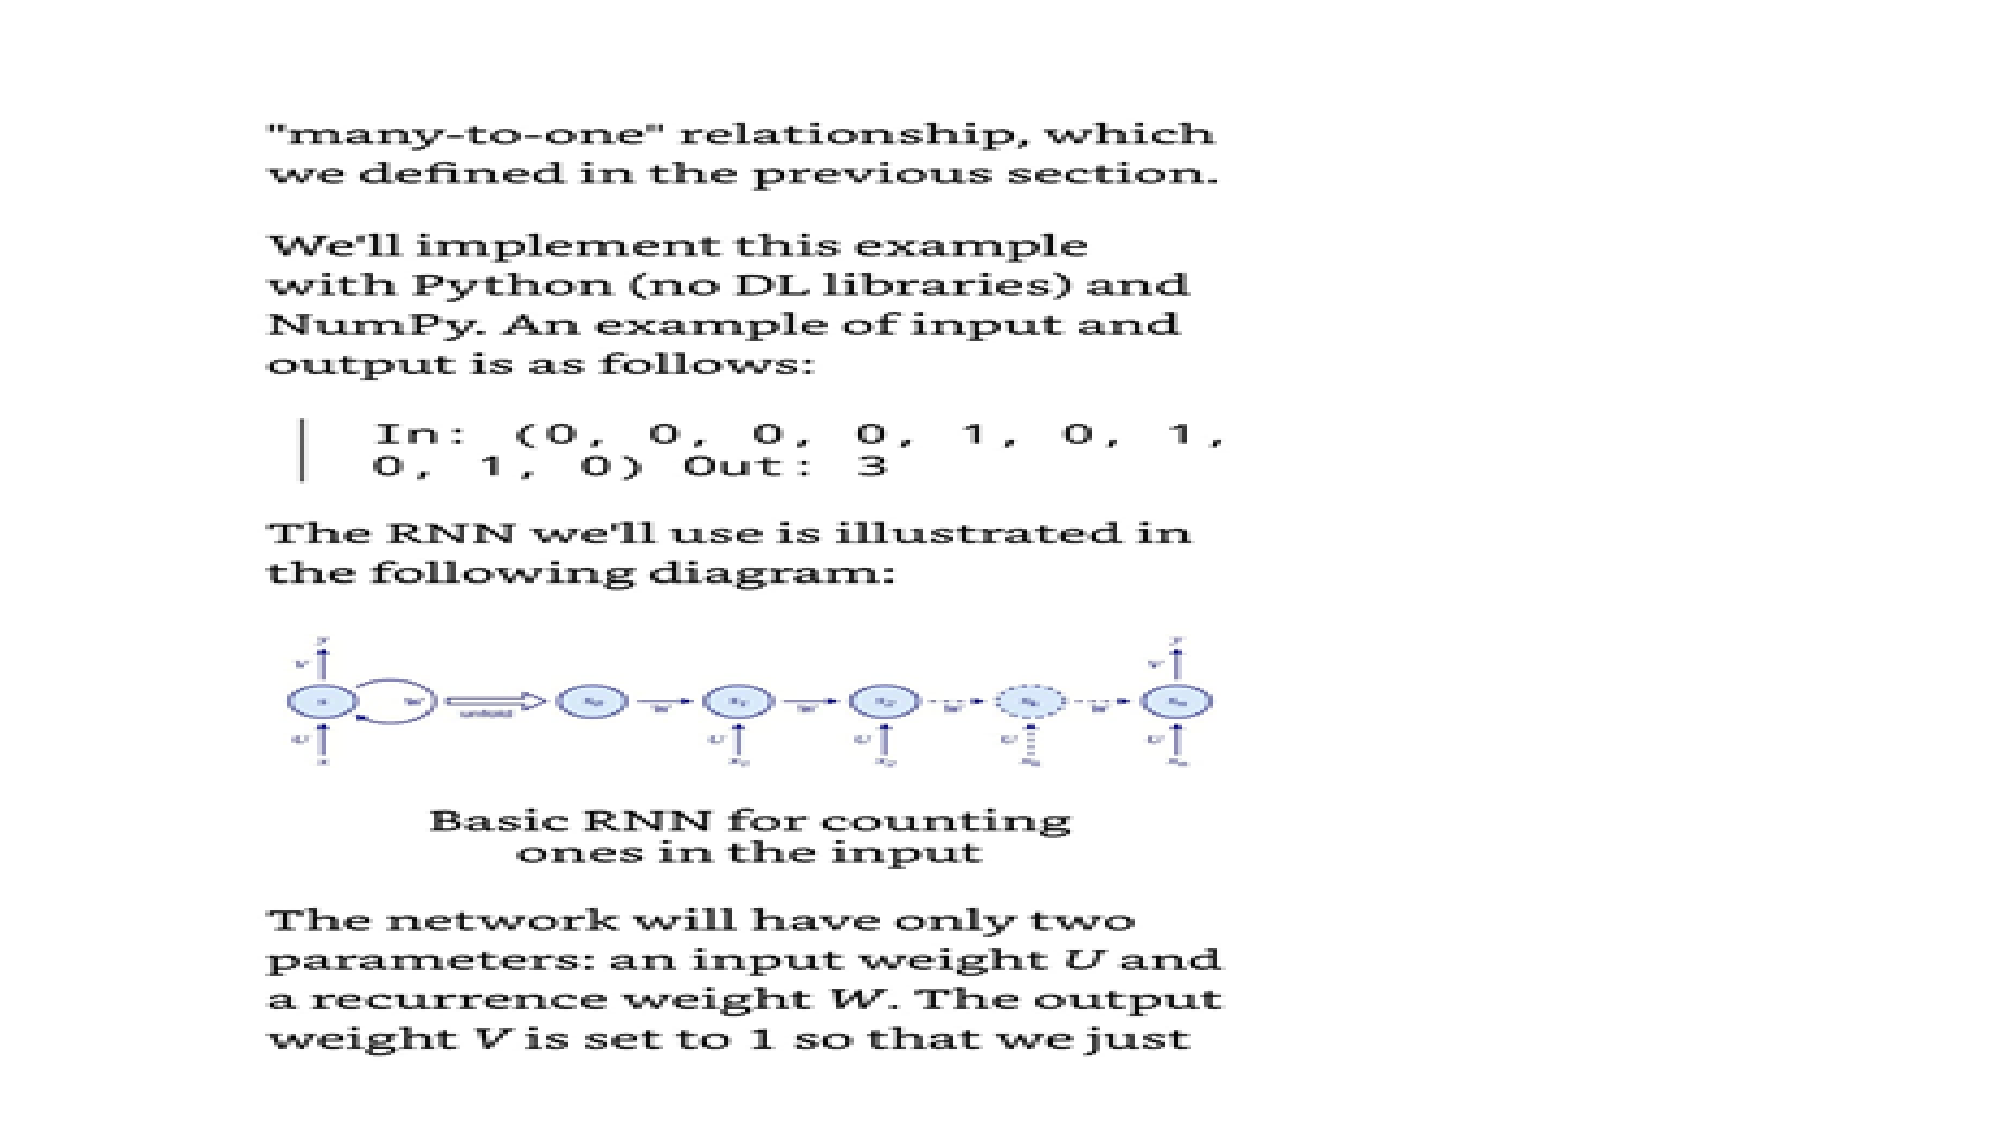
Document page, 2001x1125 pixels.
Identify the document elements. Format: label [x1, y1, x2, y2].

picture [149, 88, 1304, 1078]
